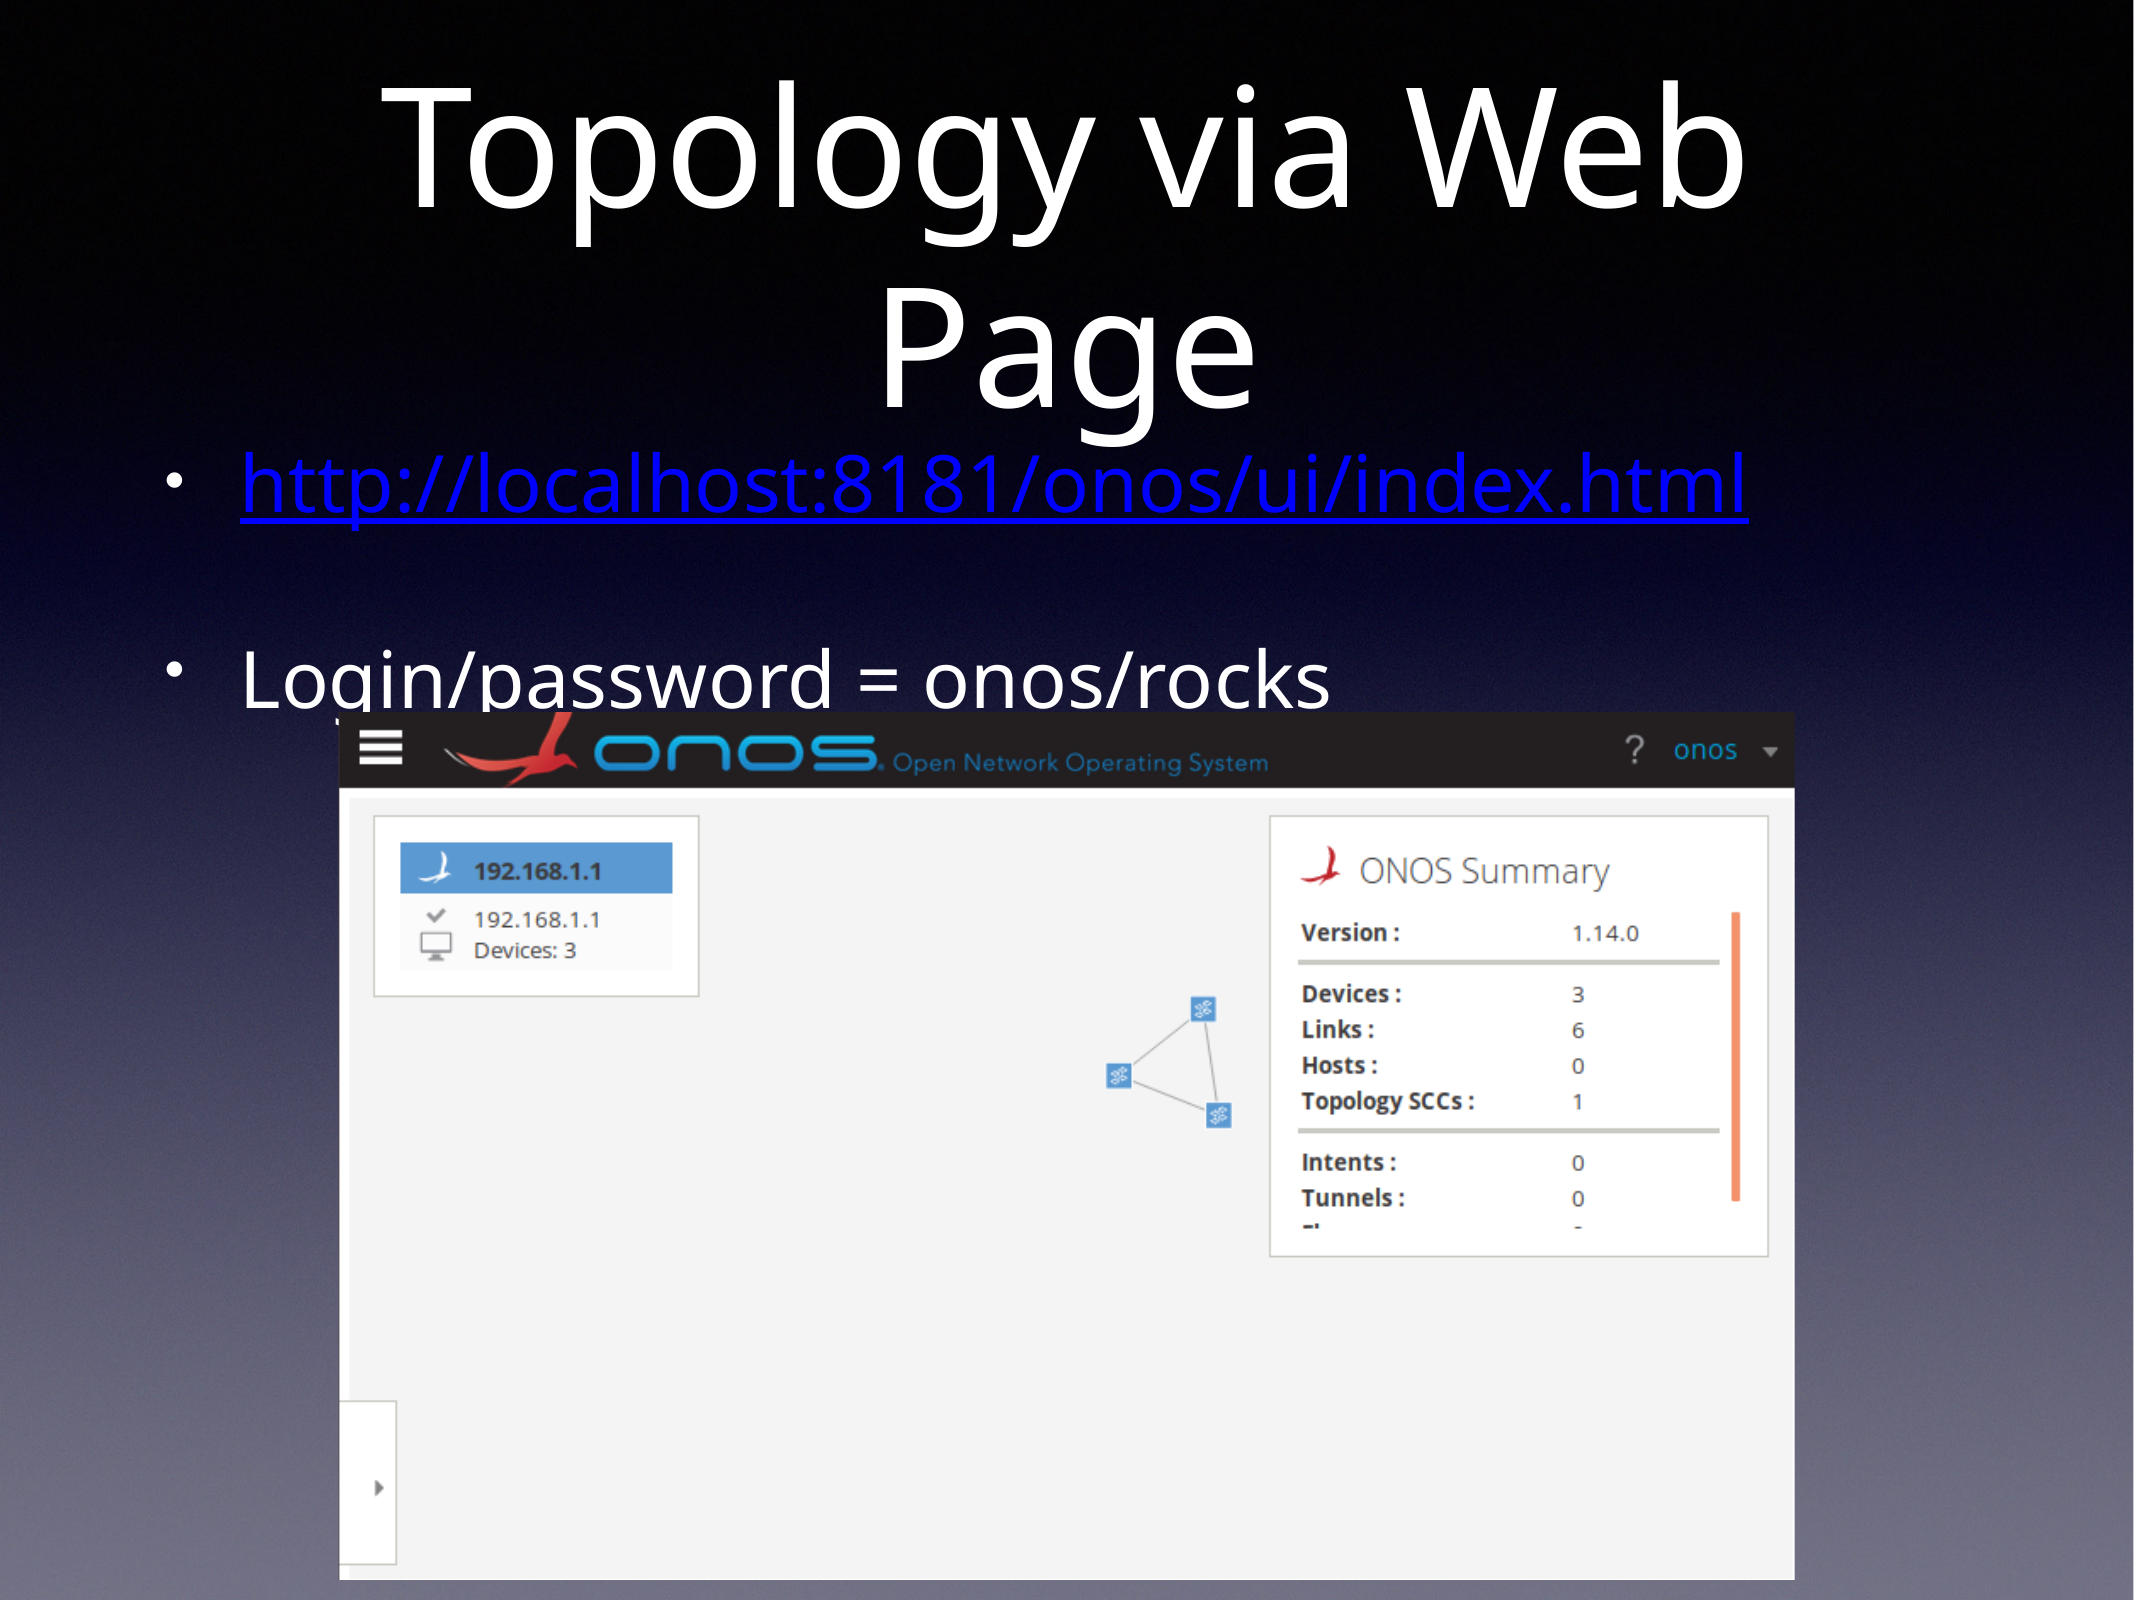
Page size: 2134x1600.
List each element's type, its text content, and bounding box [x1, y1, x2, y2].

picture [0, 0, 2134, 1600]
title Topology via Web Page [155, 66, 1978, 416]
list http://localhost:8181/onos/ui/index.html Login/password = onos/rocks [155, 424, 1978, 1457]
